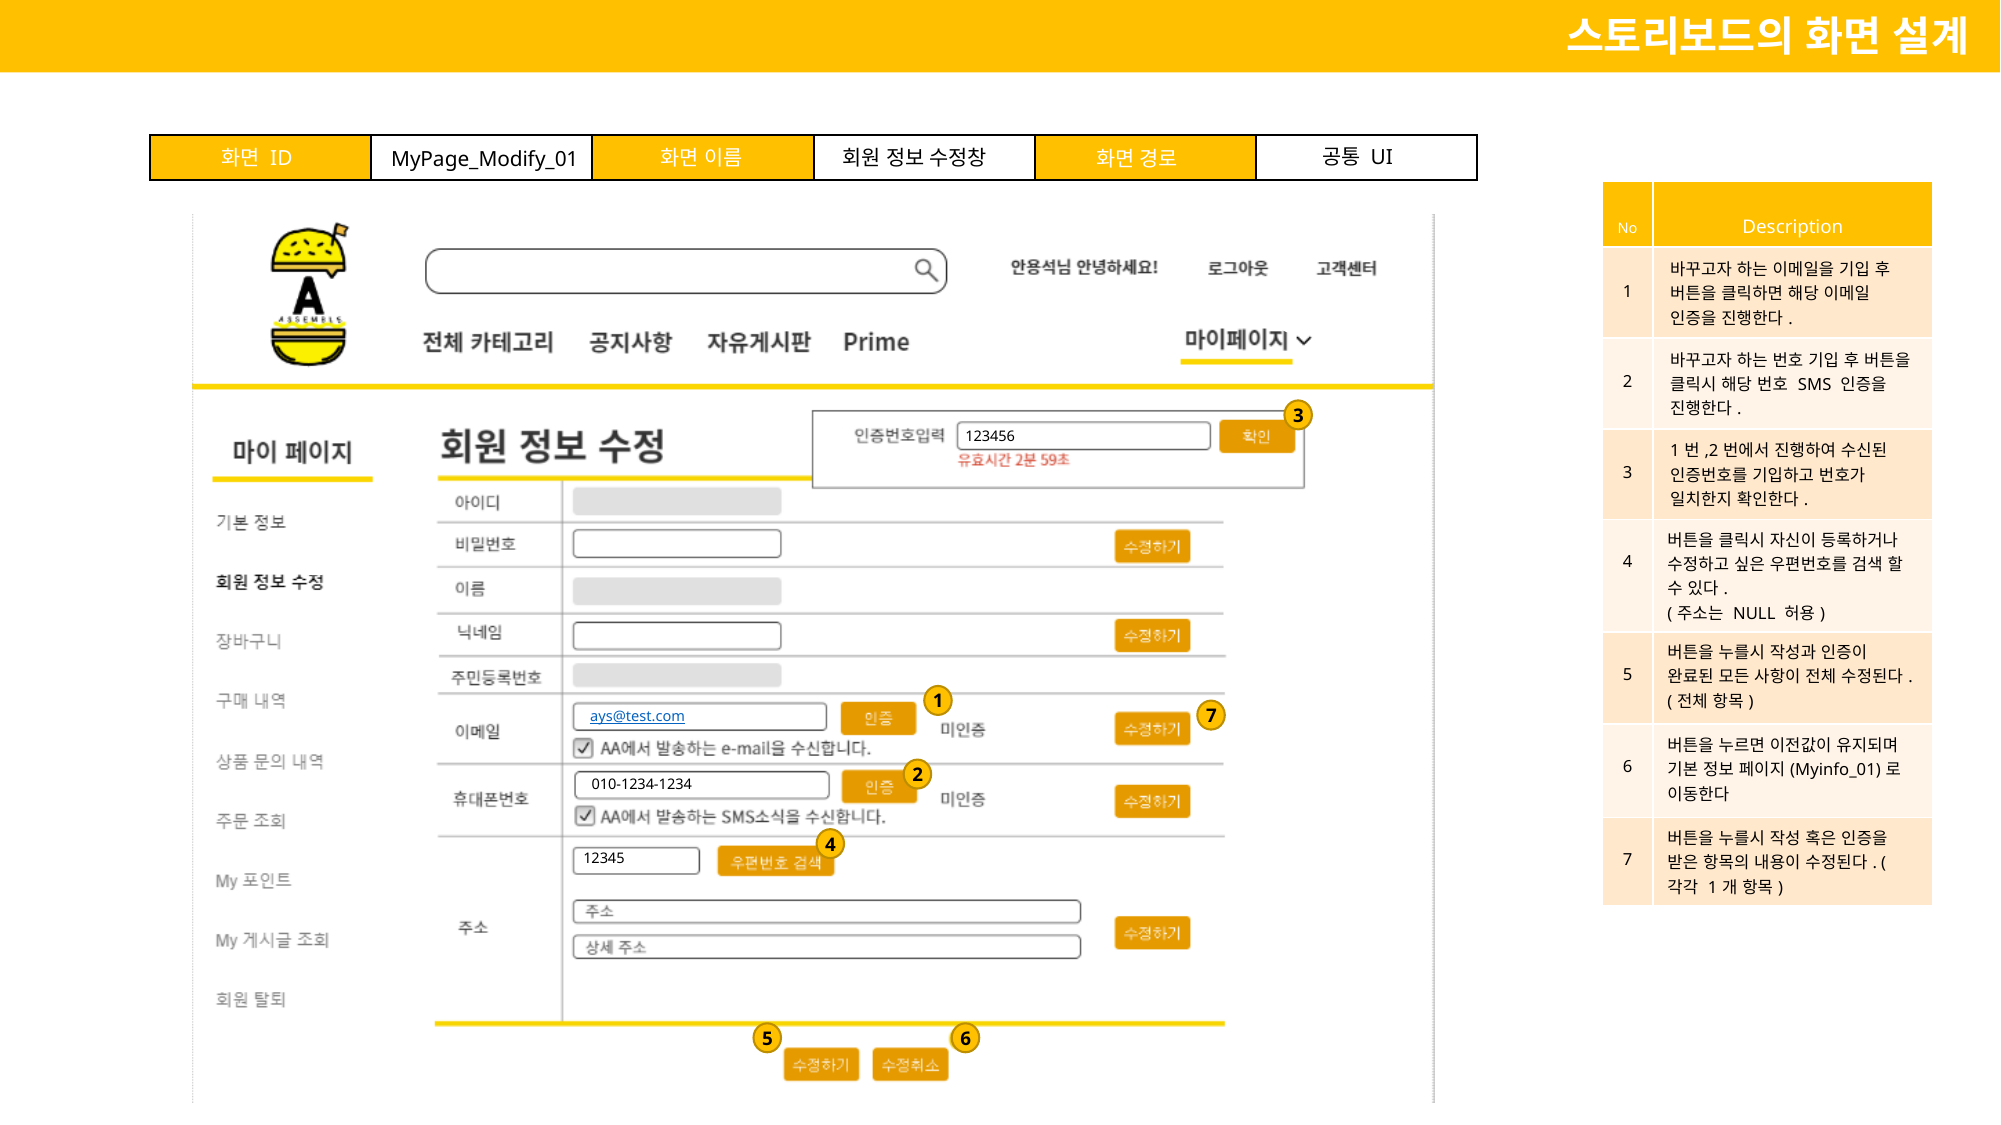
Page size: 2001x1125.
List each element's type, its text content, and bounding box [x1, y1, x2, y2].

table_cell 버튼을 누를시 작성과 인증이 완료된 모든 사항이 전체 수정된다. (전체 항목) [1654, 633, 1932, 723]
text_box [149, 134, 1512, 181]
table_cell 1번,2번에서 진행하여 수신된 인증번호를 기입하고 번호가 일치한지 확인한다. [1654, 430, 1932, 519]
table_cell 버튼을 누르면 이전값이 유지되며 기본 정보 페이지(Myinfo_01)로 이동한다 [1654, 725, 1932, 817]
title 스토리보드의 화면 설계 [1549, 0, 1987, 68]
table_cell 바꾸고자 하는 이메일을 기입 후 버튼을 클릭하면 해당 이메일 인증을 진행한다. [1654, 248, 1932, 337]
table_cell 2 [1603, 339, 1652, 428]
table_header Description [1654, 182, 1932, 246]
table_header No [1603, 182, 1652, 246]
text_box [0, 0, 2000, 73]
table_cell 7 [1603, 818, 1652, 905]
table_cell 6 [1603, 725, 1652, 817]
table_cell 3 [1603, 430, 1652, 519]
table_cell 버튼을 클릭시 자신이 등록하거나 수정하고 싶은 우편번호를 검색 할 수 있다. (주소는 NULL 허용) [1654, 520, 1932, 631]
table_cell 4 [1603, 520, 1652, 631]
table_cell 바꾸고자 하는 번호 기입 후 버튼을 클릭시 해당 번호 SMS 인증을 진행한다. [1654, 339, 1932, 428]
table_cell 1 [1603, 248, 1652, 337]
picture [192, 214, 1435, 1103]
table_cell 5 [1603, 633, 1652, 723]
table_cell 버튼을 누를시 작성 혹은 인증을 받은 항목의 내용이 수정된다. (각각 1개 항목) [1654, 818, 1932, 905]
